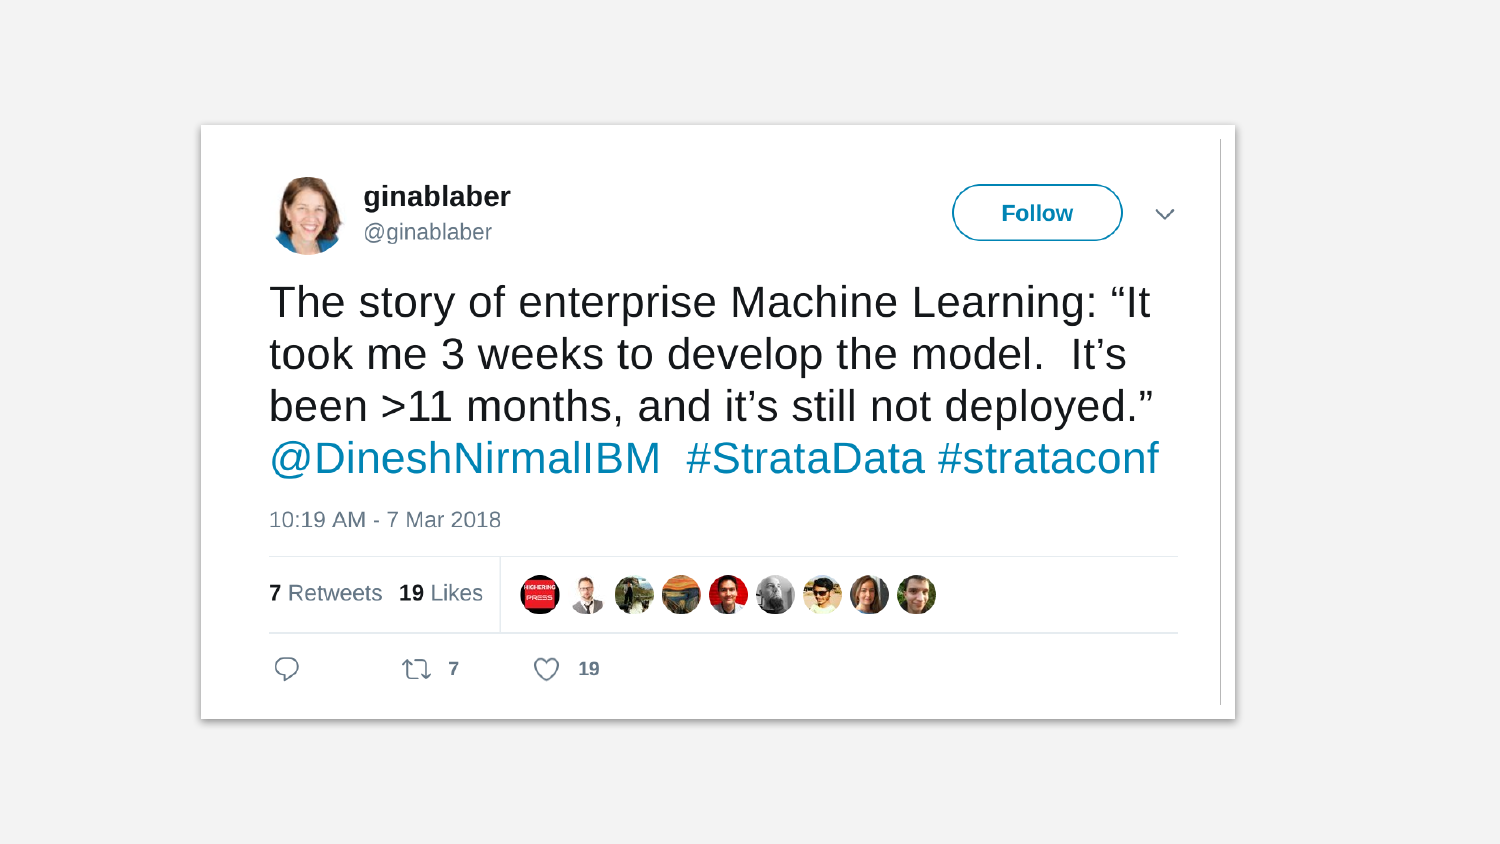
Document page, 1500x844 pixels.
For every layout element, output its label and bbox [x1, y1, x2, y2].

picture [214, 138, 1221, 705]
